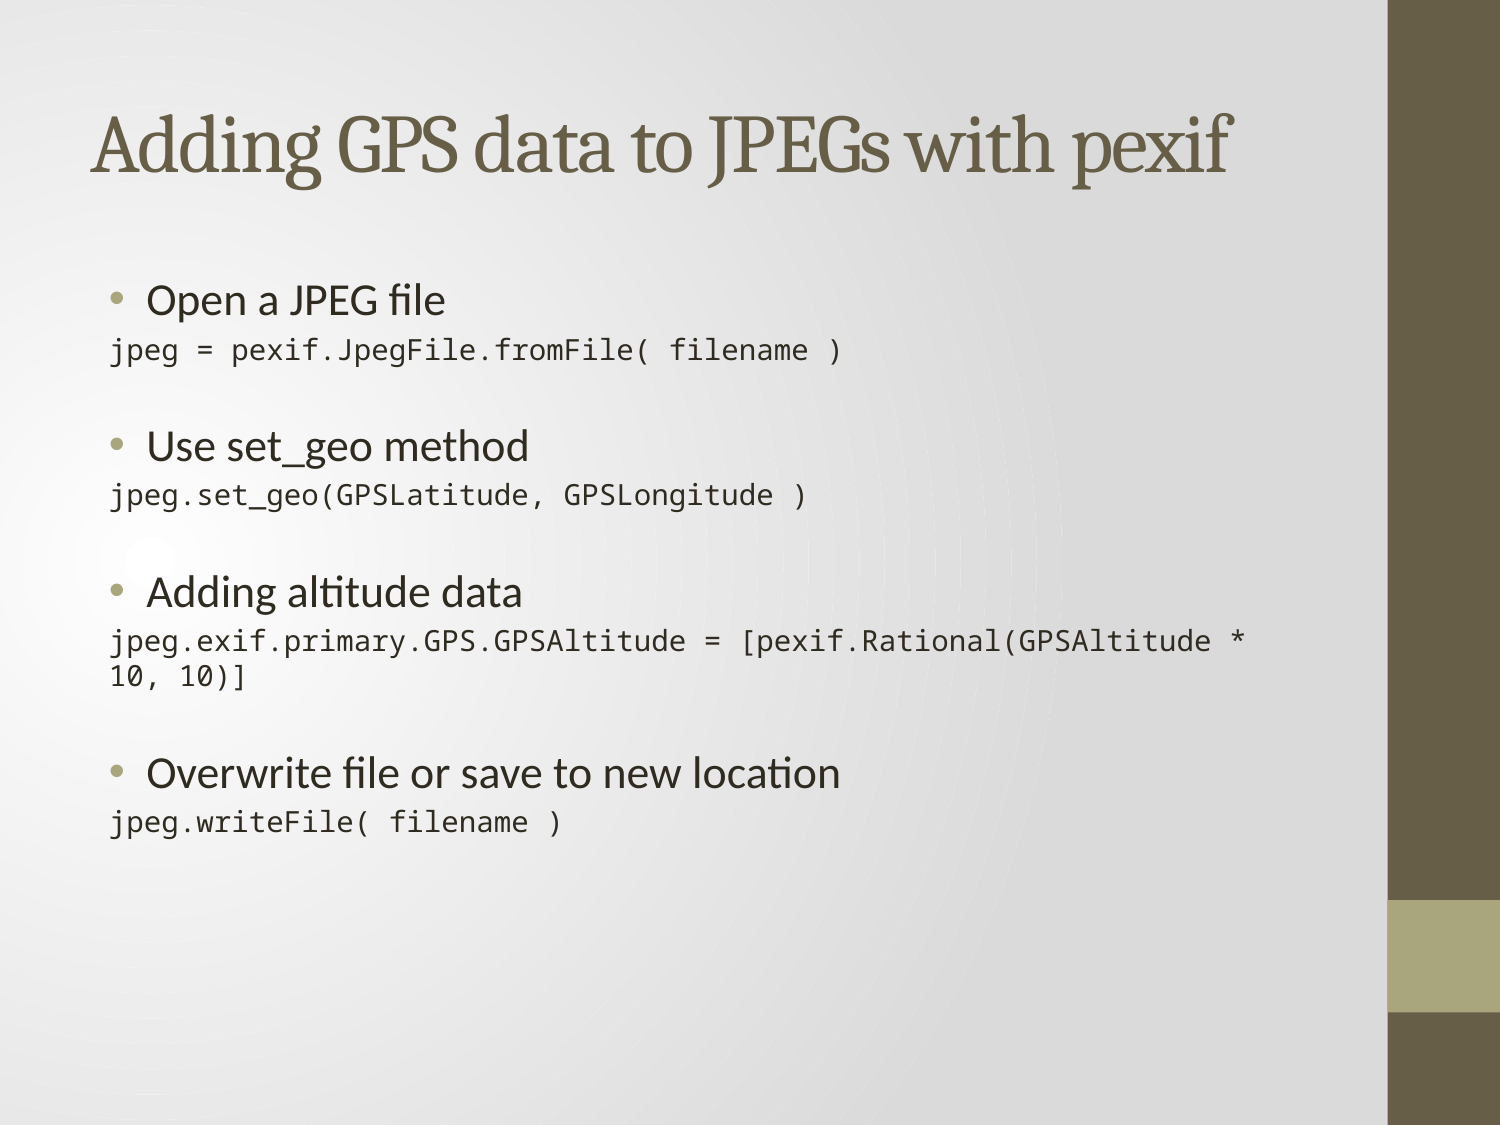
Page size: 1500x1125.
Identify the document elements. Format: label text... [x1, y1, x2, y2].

list Open a JPEG file jpeg = pexif.JpegFile.fromFile( filename ) Use set_geo method jpeg.set_geo(GPSLatitude, GPSLongitude ) Adding altitude data jpeg.exif.primary.GPS.GPSAltitude = [pexif.Rational(GPSAltitude * 10, 10)] Overwrite file or save to new location jpeg.writeFile( filename ) [75, 262, 1325, 1050]
title Adding GPS data to JPEGs with pexif [75, 45, 1325, 233]
